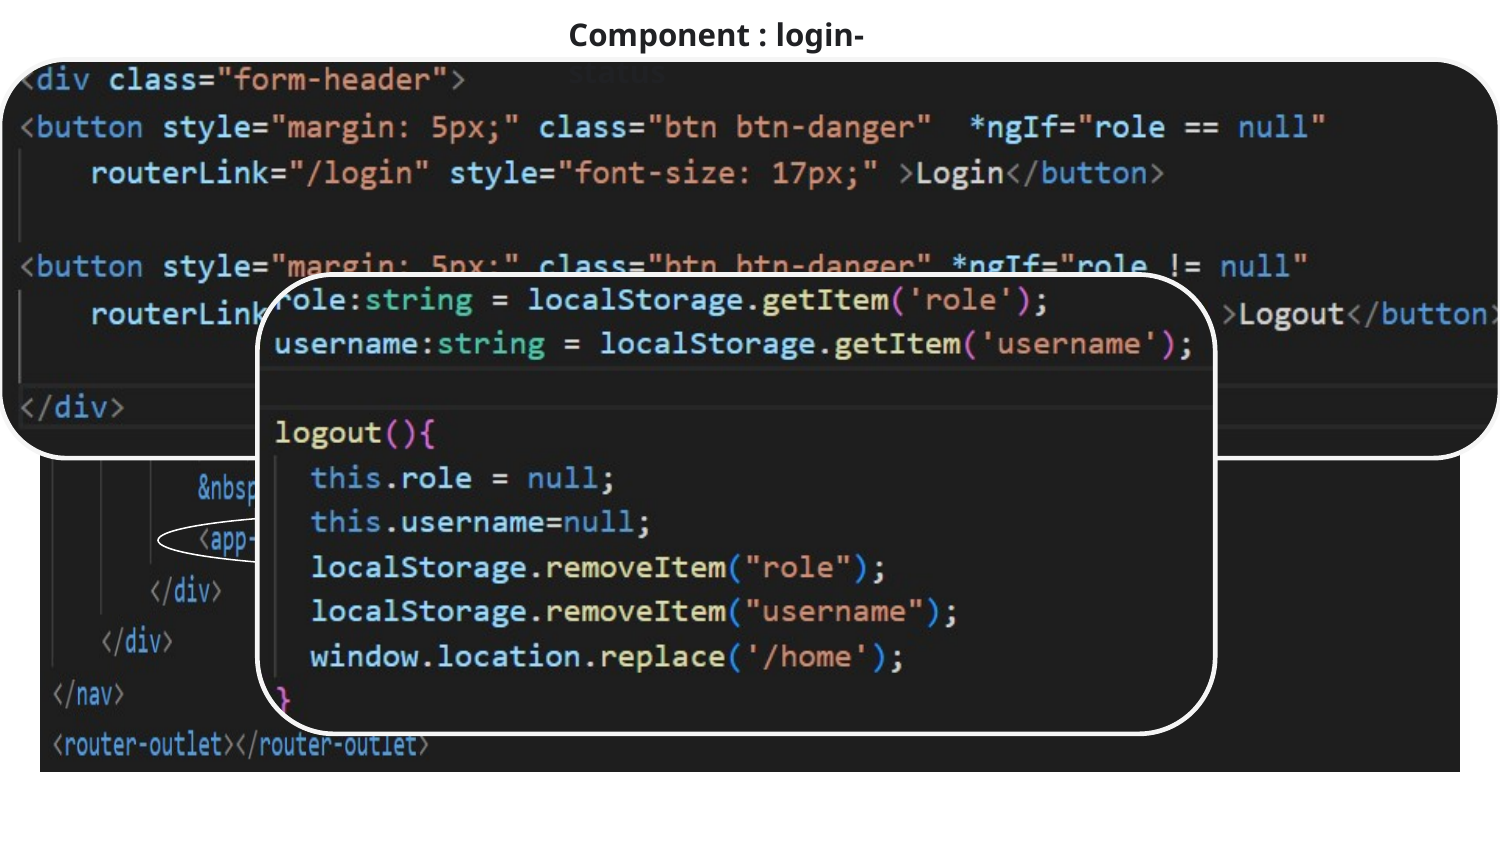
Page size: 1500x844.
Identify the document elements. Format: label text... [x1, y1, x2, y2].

picture [0, 59, 1500, 773]
text_box Component : login-status [553, 0, 977, 57]
